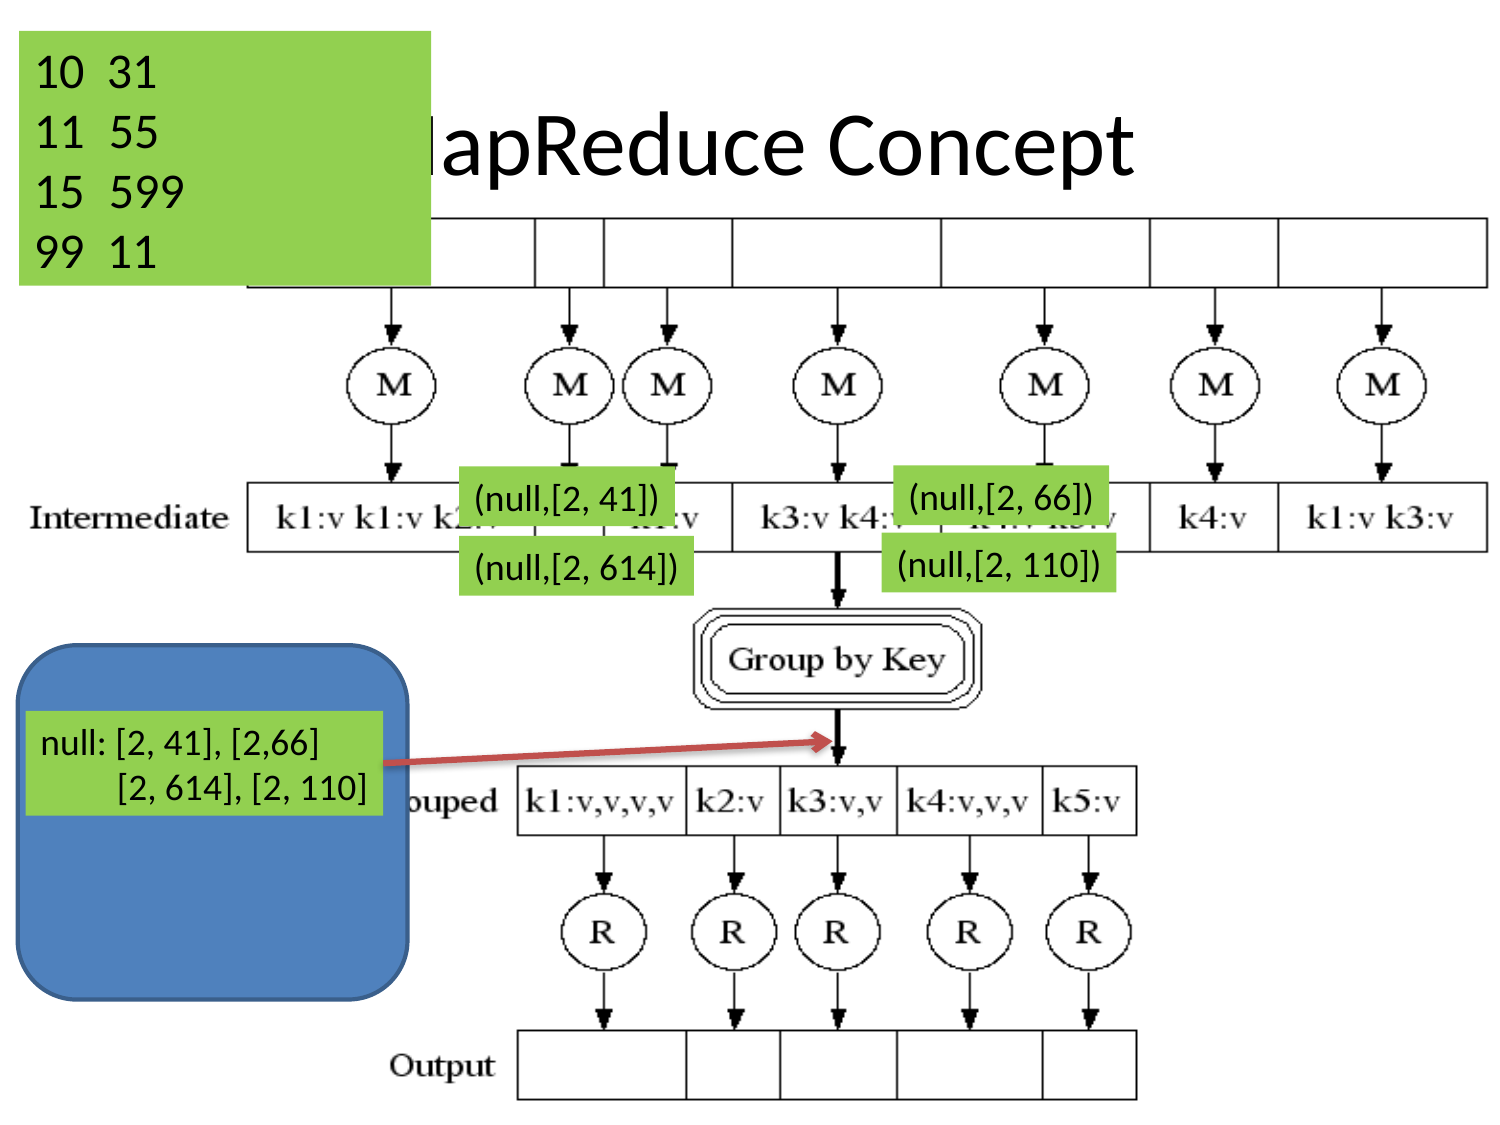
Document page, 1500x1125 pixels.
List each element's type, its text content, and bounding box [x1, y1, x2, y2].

title MapReduce Concept [432, 45, 1425, 190]
text_box 10 31 55 599 99 11 [19, 30, 432, 190]
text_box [385, 740, 833, 765]
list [0, 192, 1500, 1125]
